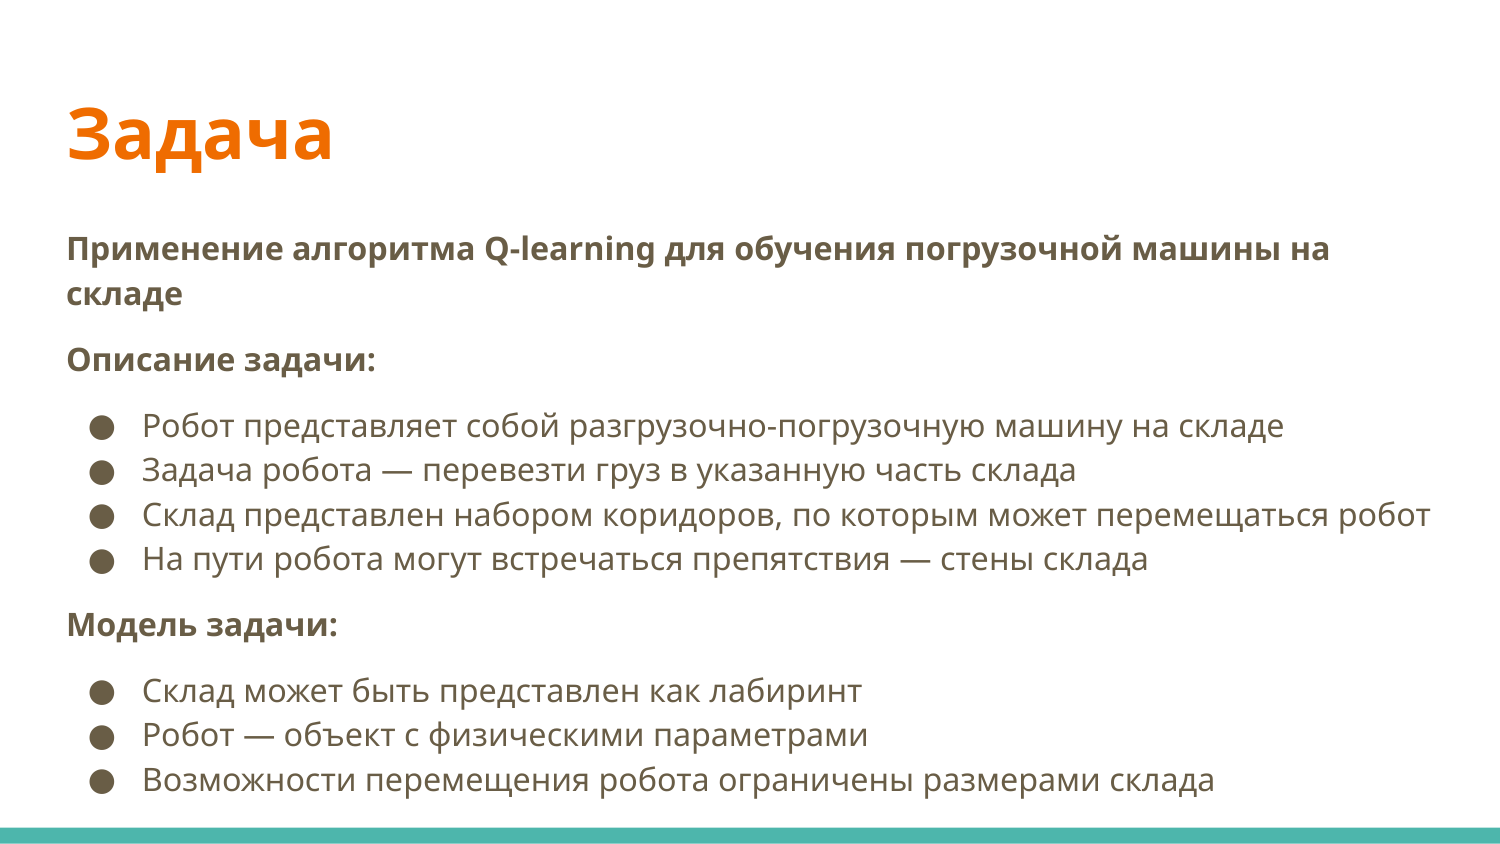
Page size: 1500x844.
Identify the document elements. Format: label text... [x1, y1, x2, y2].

title Задача [51, 72, 1449, 189]
list Применение алгоритма Q-learning для обучения погрузочной машины на складе Описание задачи: Робот представляет собой разгрузочно-погрузочную машину на складе Задача робота — перевезти груз в указанную часть склада Склад представлен набором коридоров, по которым может перемещаться робот На пути робота могут встречаться препятствия — стены склада Модель задачи: Склад может быть представлен как лабиринт Робот — объект с физическими параметрами Возможности перемещения робота ограничены размерами склада [51, 207, 1449, 835]
